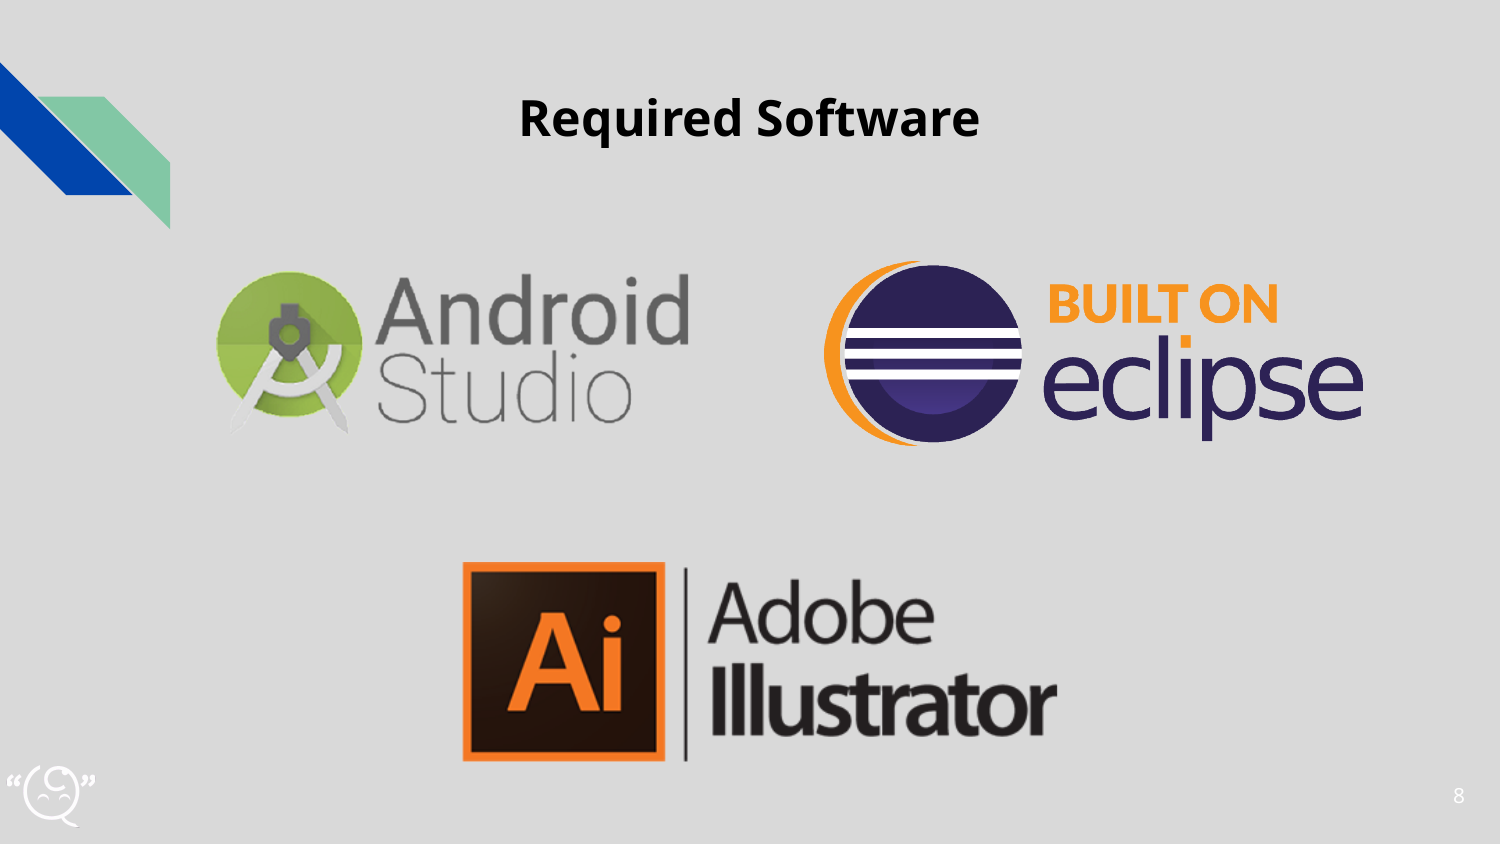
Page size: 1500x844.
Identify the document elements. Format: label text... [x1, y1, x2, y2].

picture [136, 164, 1066, 788]
title Required Software [51, 71, 1449, 165]
picture [0, 743, 101, 844]
picture [824, 261, 1363, 447]
slide_number 8 [1389, 764, 1480, 830]
